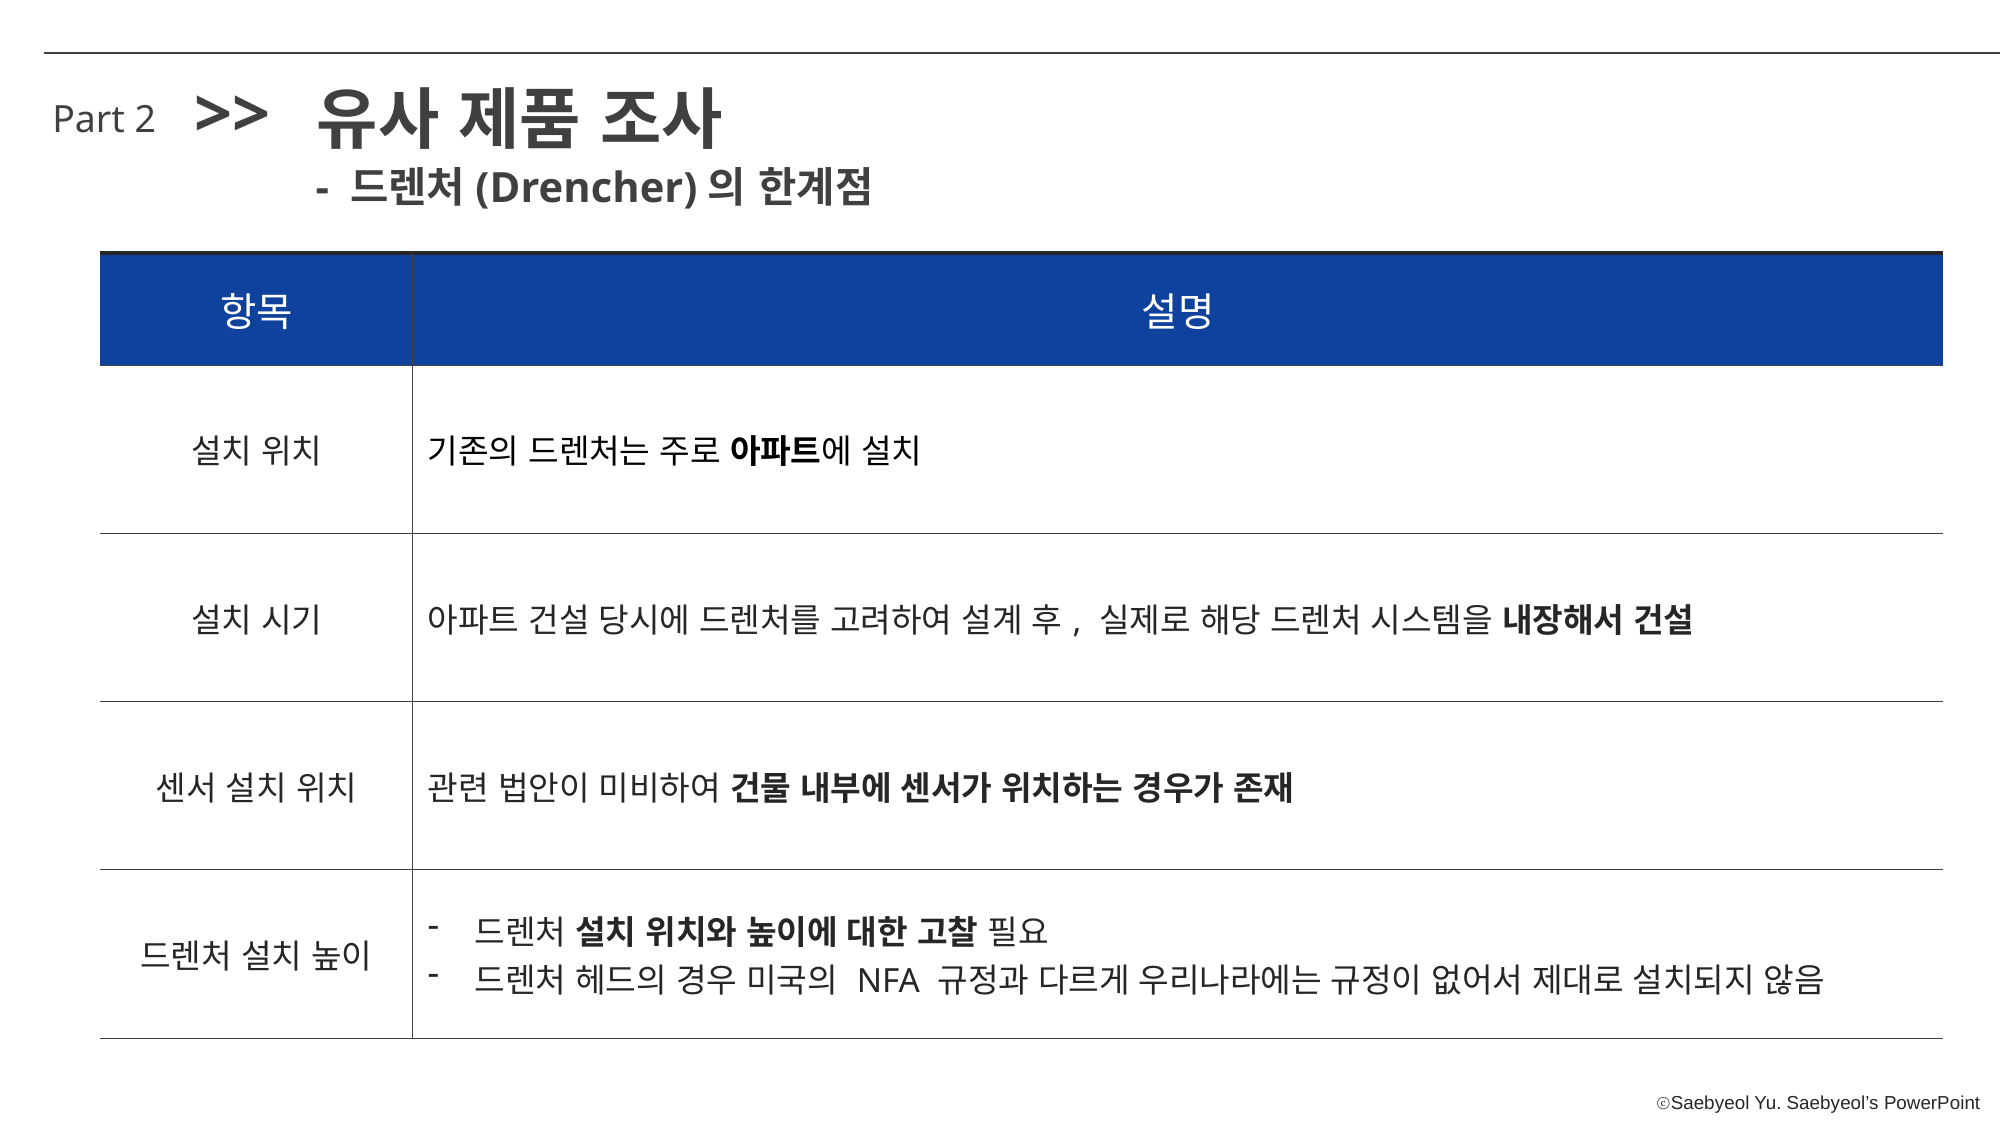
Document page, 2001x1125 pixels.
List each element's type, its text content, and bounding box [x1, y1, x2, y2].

table_cell 아파트 건설 당시에 드렌처를 고려하여 설계 후, 실제로 해당 드렌처 시스템을 내장해서 건설 [413, 534, 1943, 701]
table_cell 설치 위치 [100, 366, 412, 533]
table_header 항목 [100, 255, 412, 365]
table_cell 드렌처 설치 위치와 높이에 대한 고찰 필요 드렌처 헤드의 경우 미국의 NFA 규정과 다르게 우리나라에는 규정이 없어서 제대로 설치되지 않음 [413, 870, 1943, 1038]
table_header 설명 [413, 255, 1943, 365]
table_cell 기존의 드렌처는 주로 아파트에 설치 [413, 366, 1943, 533]
table_cell 관련 법안이 미비하여 건물 내부에 센서가 위치하는 경우가 존재 [413, 702, 1943, 869]
table_cell 센서 설치 위치 [100, 702, 412, 869]
text_box 유사 제품 조사 [302, 69, 739, 153]
text_box Part 2 [37, 87, 171, 147]
text_box - 드렌처(Drencher)의 한계점 [300, 153, 1102, 219]
text_box >> [179, 63, 286, 159]
table_cell 드렌처 설치 높이 [100, 870, 412, 1038]
table_cell 설치 시기 [100, 534, 412, 701]
